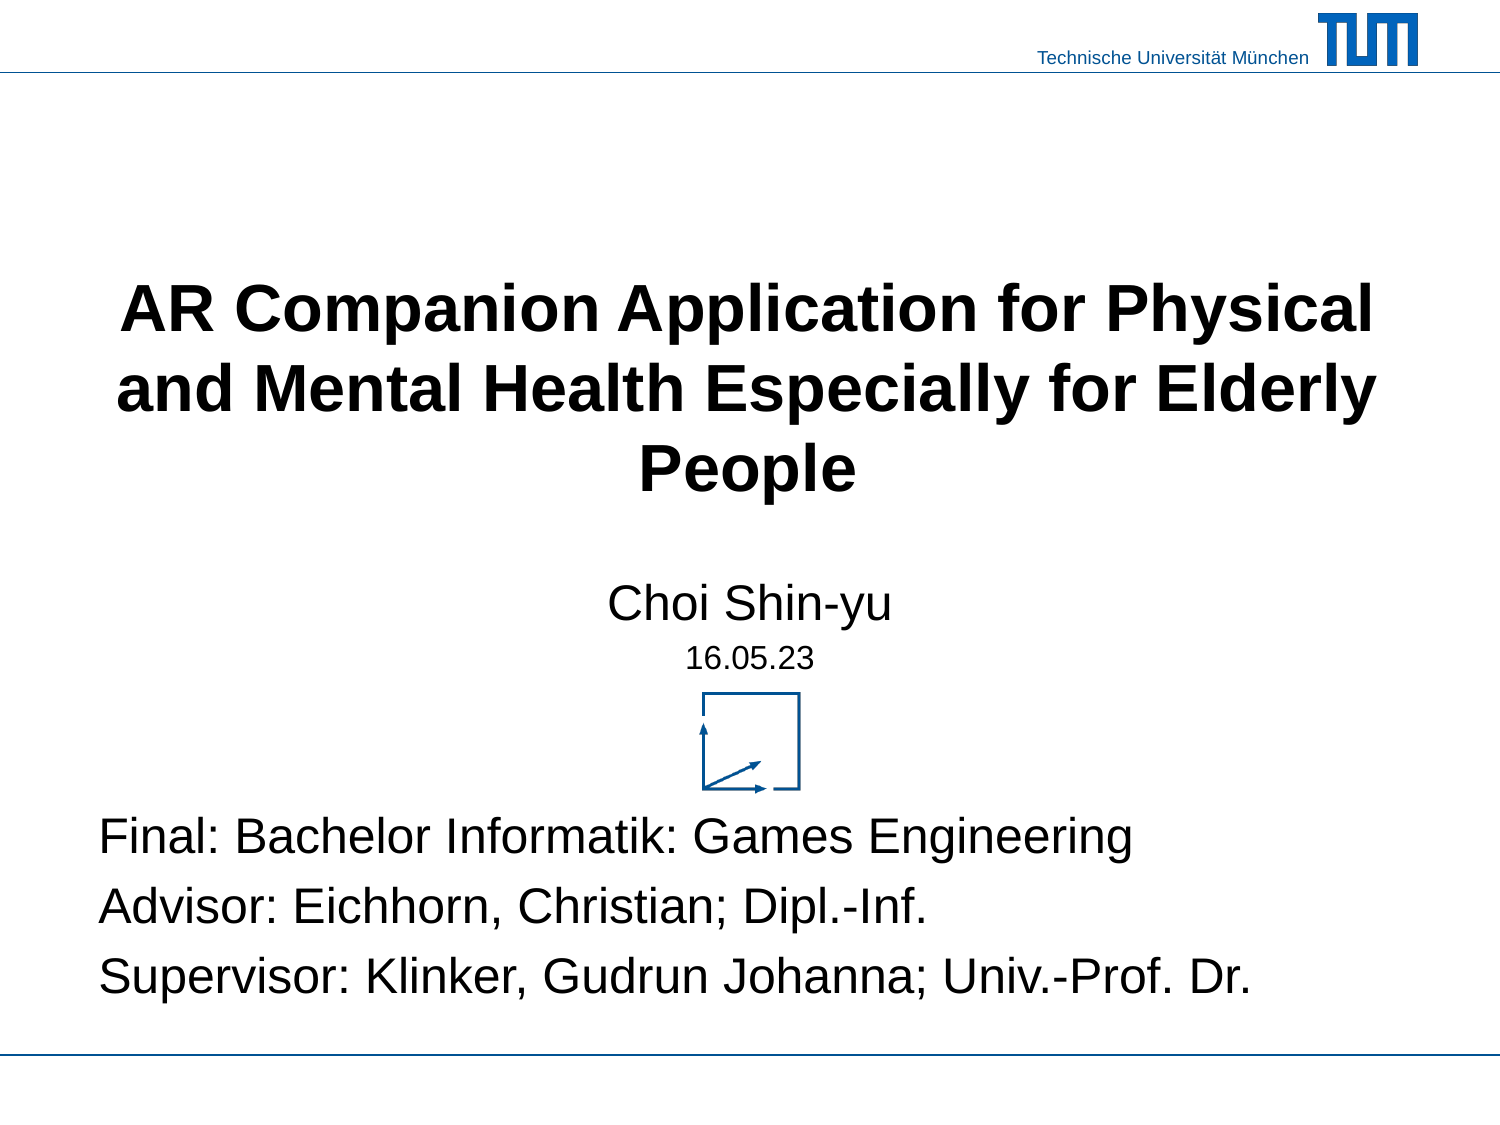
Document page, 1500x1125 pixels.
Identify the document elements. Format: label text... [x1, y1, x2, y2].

title AR Companion Application for Physical and Mental Health Especially for Elderly People [81, 201, 1415, 513]
subtitle Choi Shin-yu 16.05.23 Final: Bachelor Informatik: Games Engineering Advisor: Eichhorn, Christian; Dipl.-Inf. Supervisor: Klinker, Gudrun Johanna; Univ.-Prof. Dr. [83, 562, 1417, 1043]
picture [1318, 13, 1418, 66]
